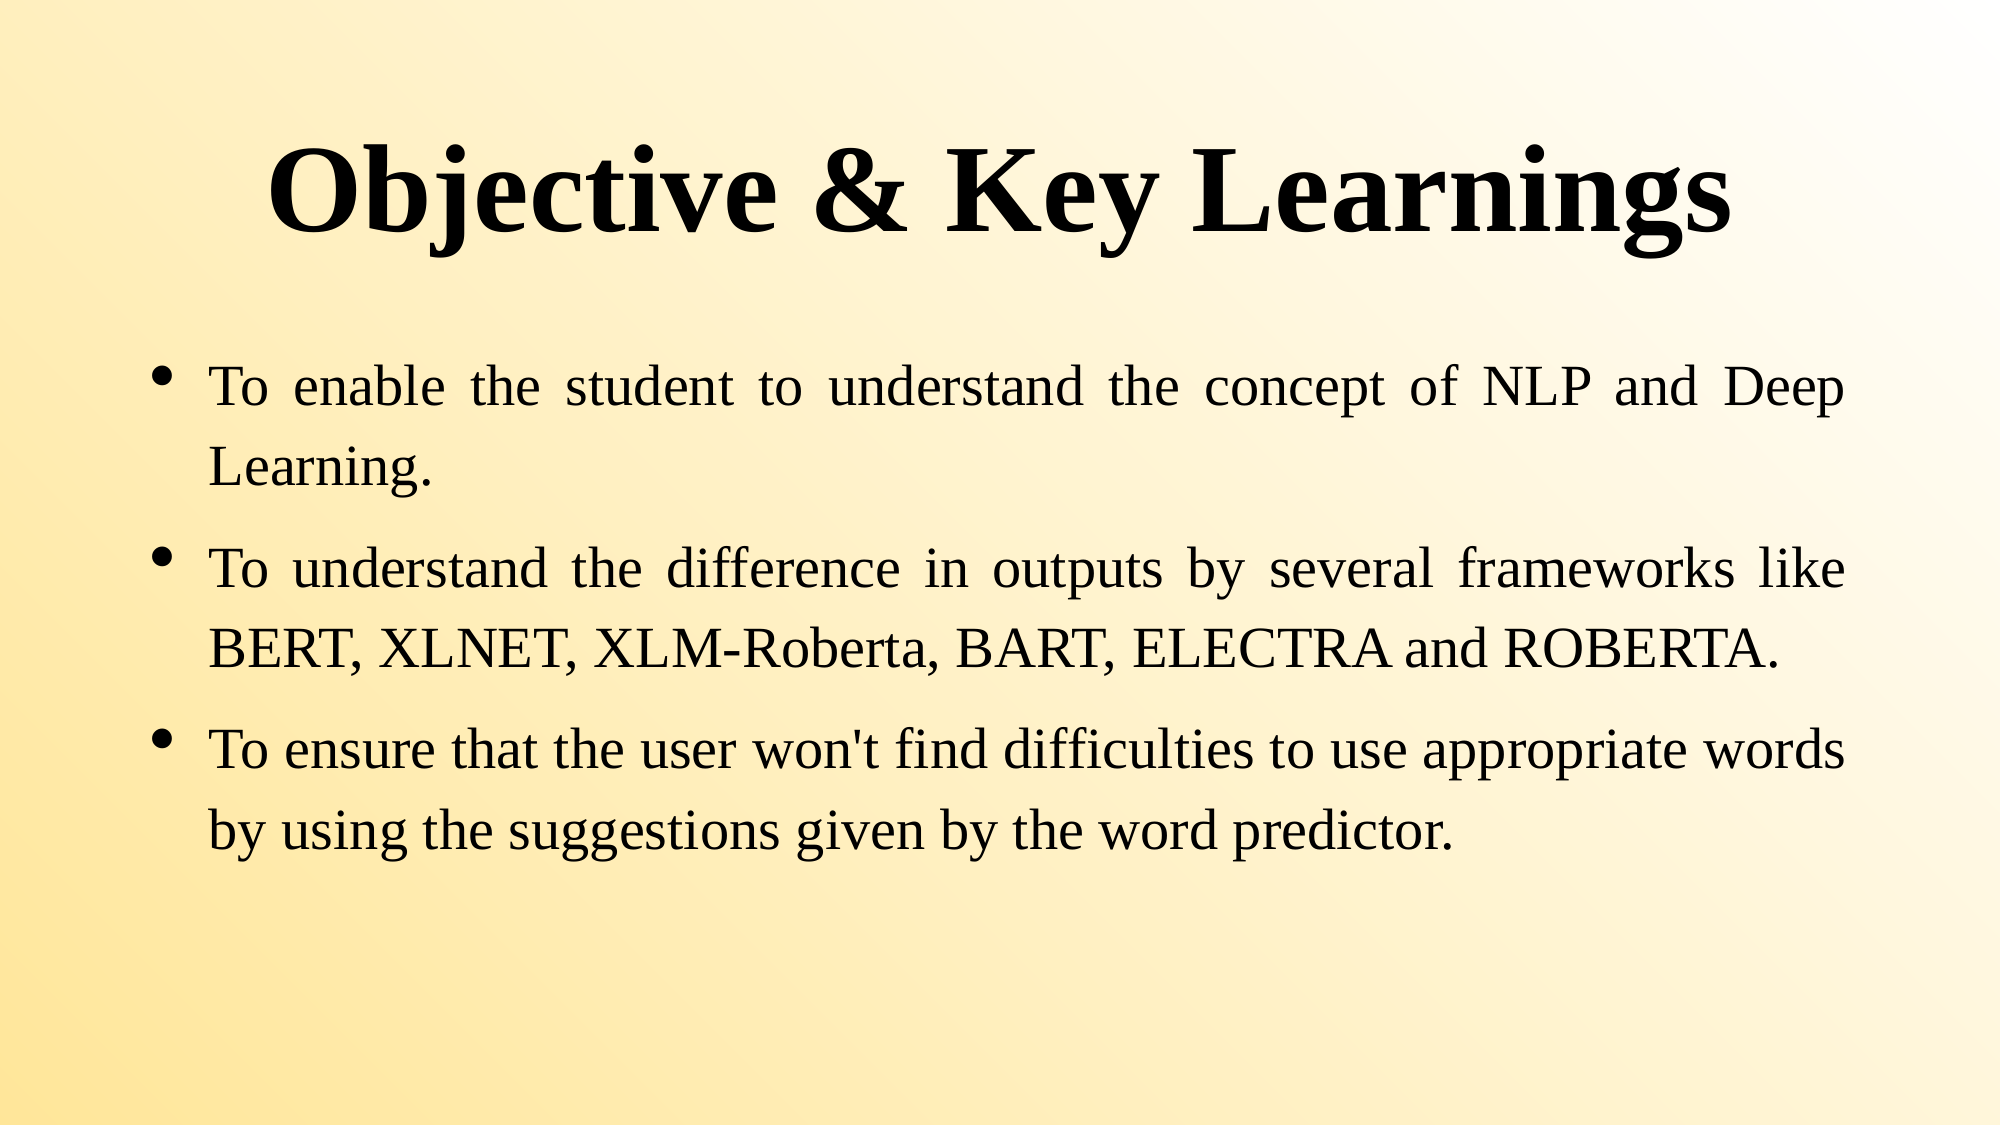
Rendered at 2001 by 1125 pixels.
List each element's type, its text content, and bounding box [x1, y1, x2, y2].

title Objective & Key Learnings [137, 82, 1863, 300]
list To enable the student to understand the concept of NLP and Deep Learning. To understand the difference in outputs by several frameworks like BERT, XLNET, XLM-Roberta, BART, ELECTRA and ROBERTA. To ensure that the user won't find difficulties to use appropriate words by using the suggestions given by the word predictor. [137, 329, 1863, 1043]
